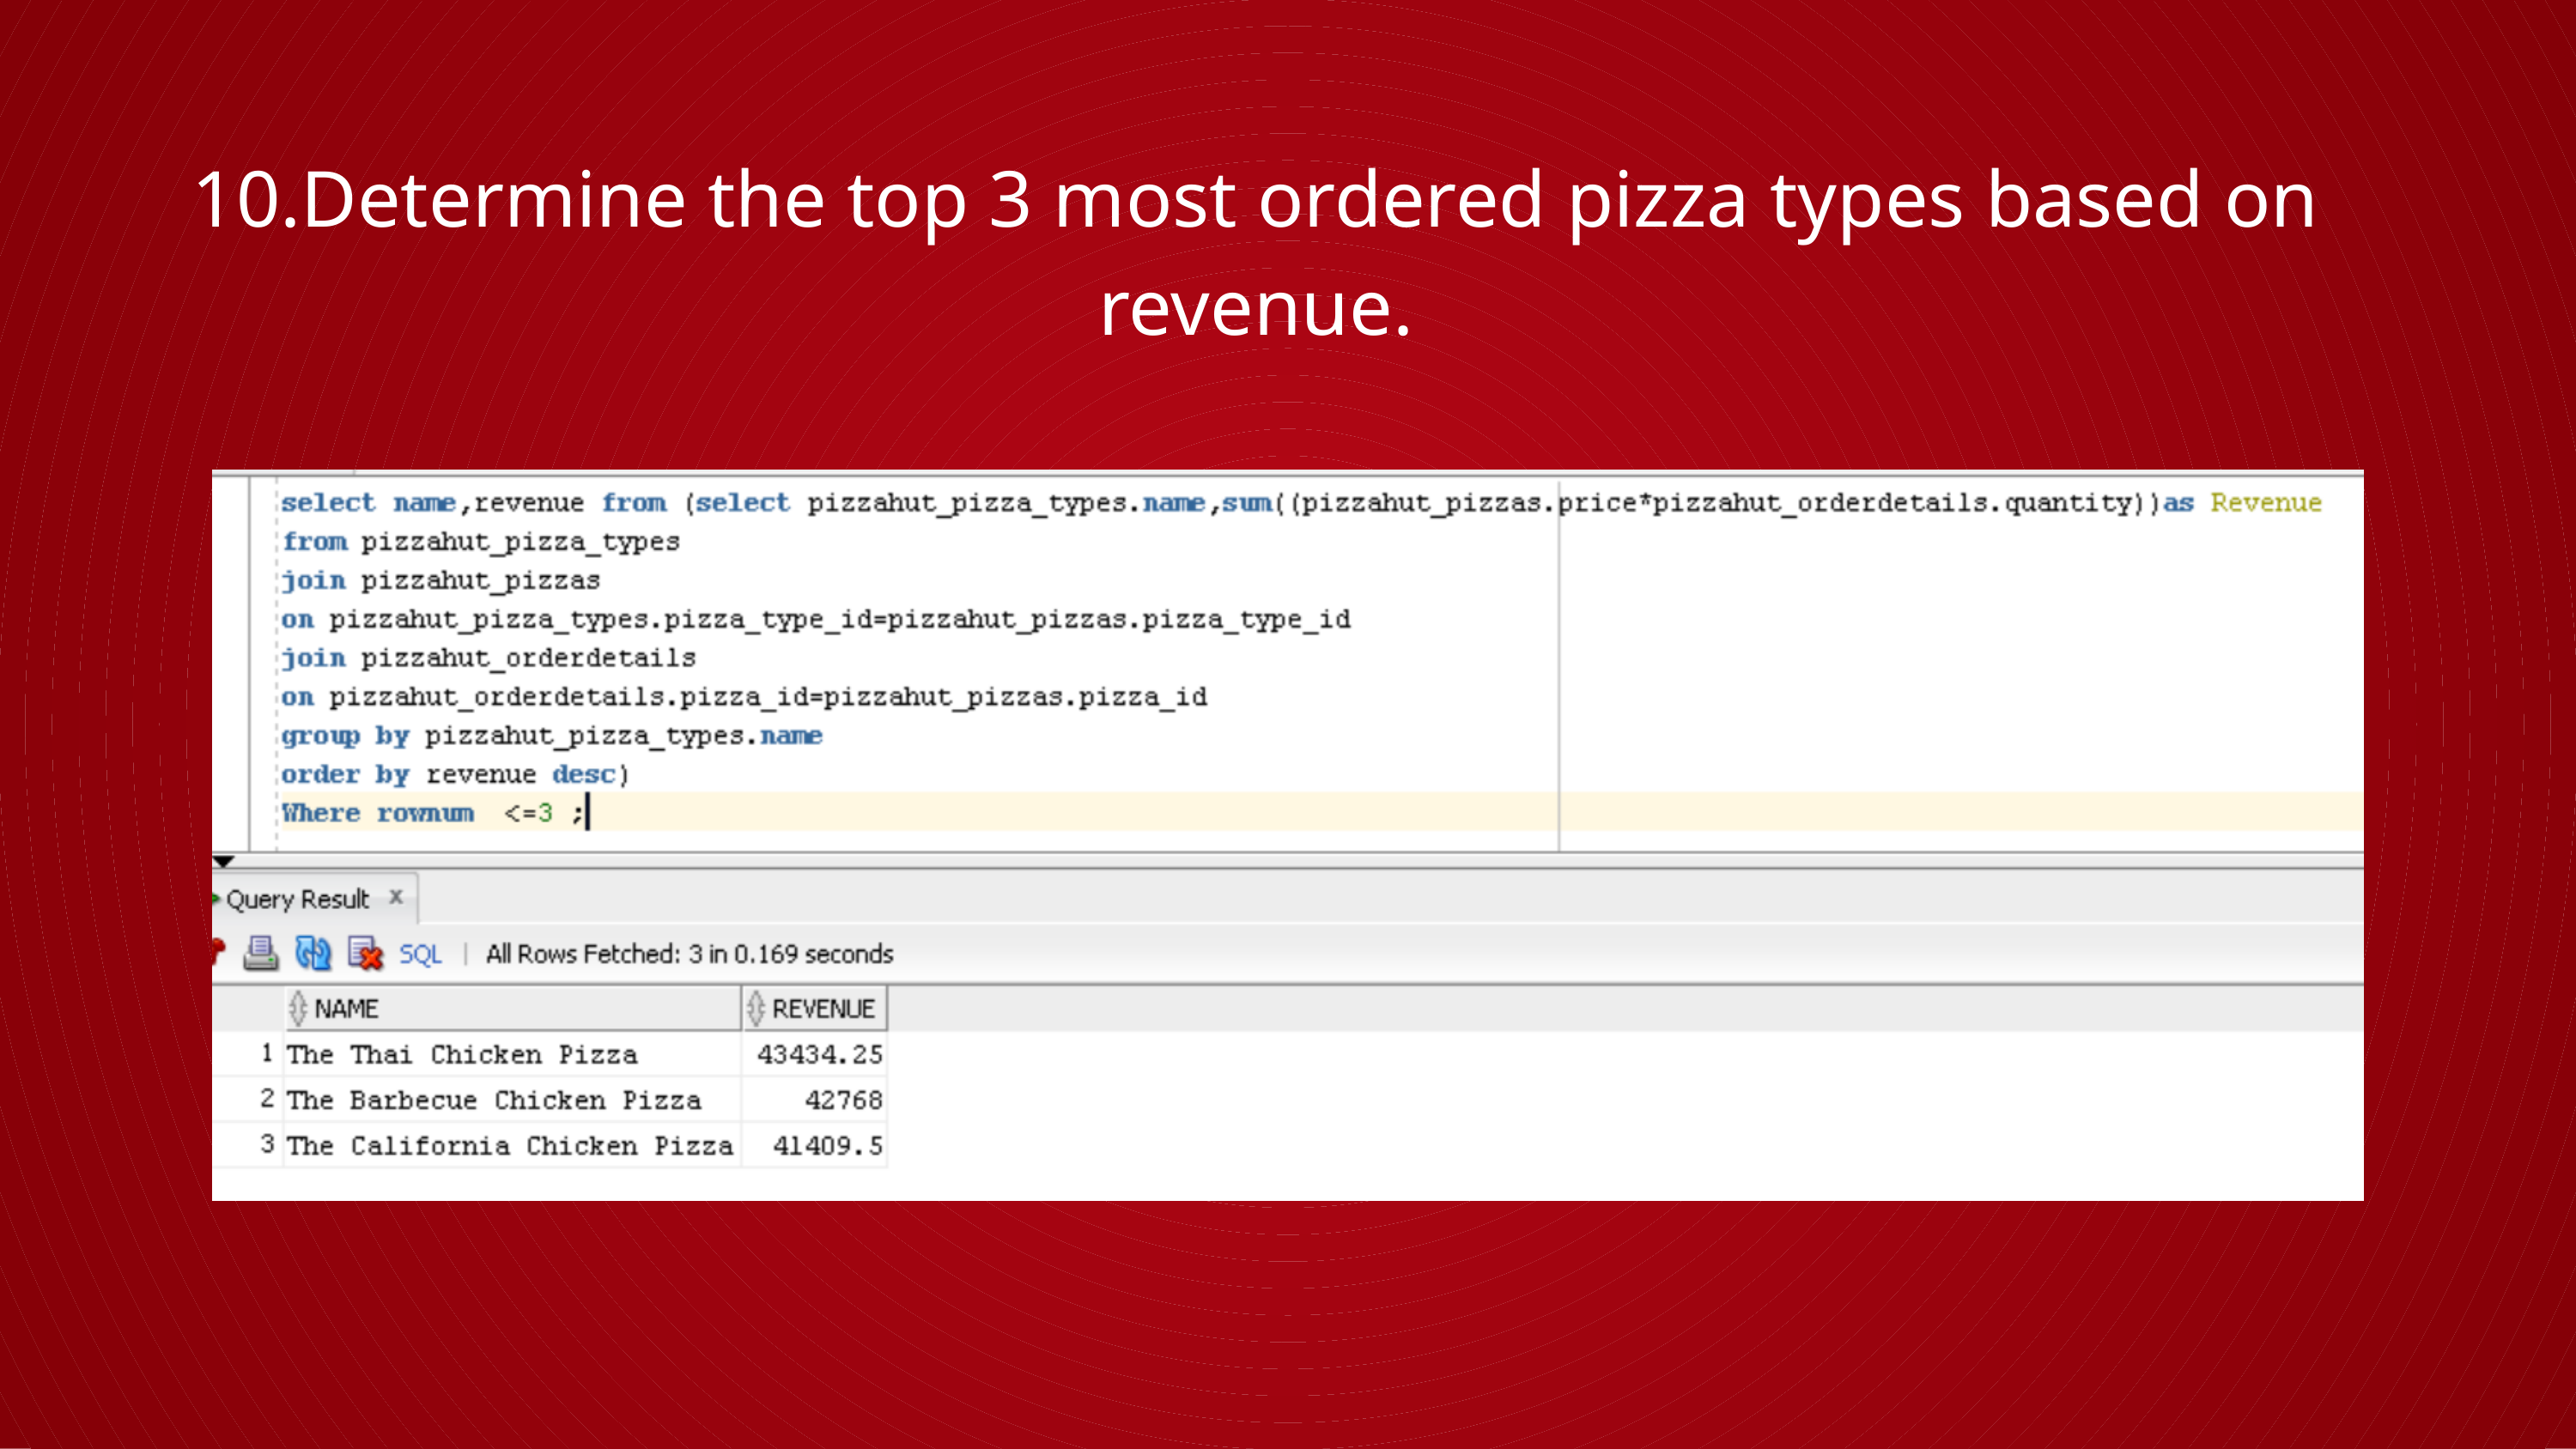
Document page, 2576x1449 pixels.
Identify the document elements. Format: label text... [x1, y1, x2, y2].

text_box [212, 470, 2364, 1201]
text_box 10.Determine the top 3 most ordered pizza types based on revenue. [112, 134, 2400, 351]
